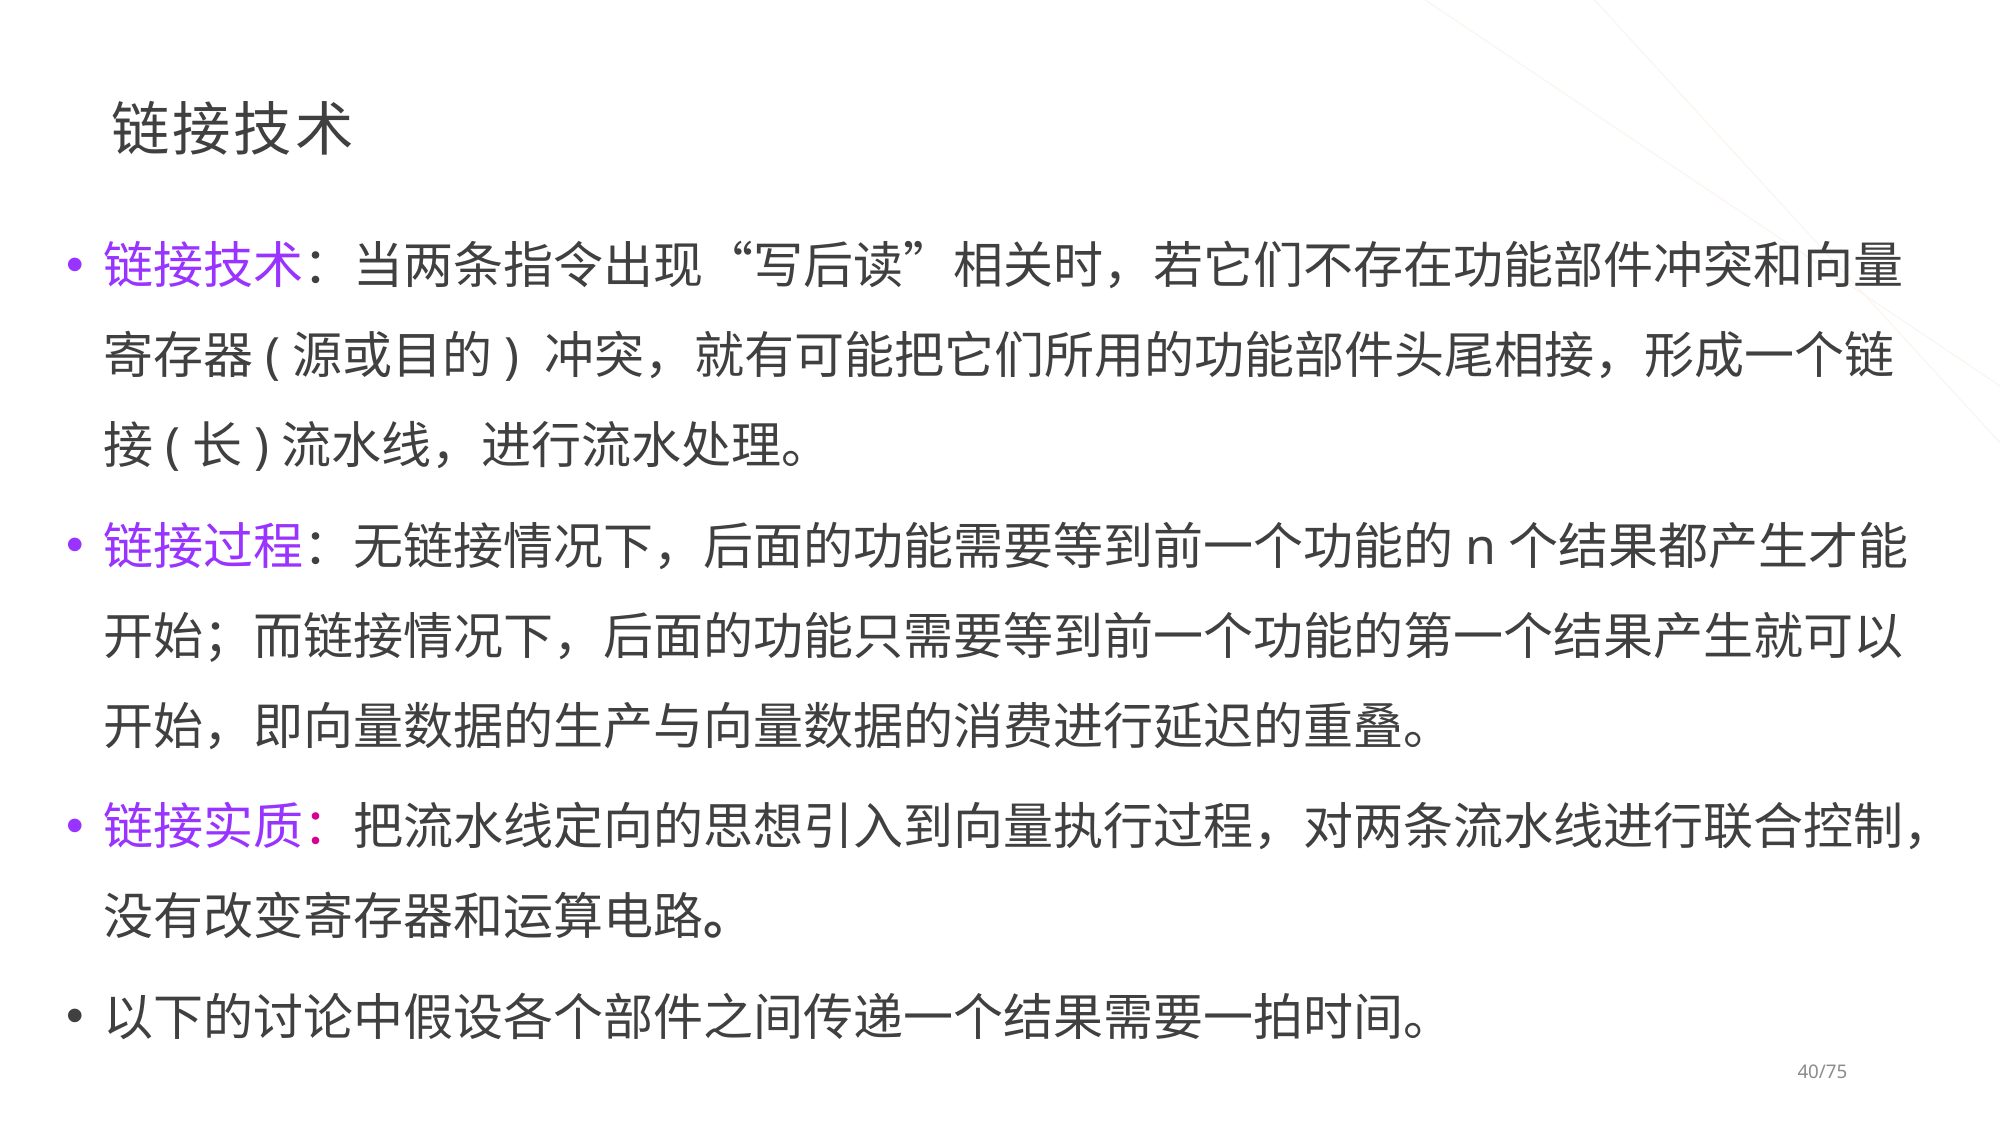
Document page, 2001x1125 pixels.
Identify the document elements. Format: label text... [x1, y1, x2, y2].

slide_number 40/75 [1412, 1069, 1863, 1103]
title 链接技术 [95, 56, 766, 196]
list 链接技术：当两条指令出现“写后读”相关时，若它们不存在功能部件冲突和向量寄存器(源或目的) 冲突，就有可能把它们所用的功能部件头尾相接，形成一个链接(长)流水线，进行流水处理。 链接过程：无链接情况下，后面的功能需要等到前一个功能的n个结果都产生才能开始；而链接情况下，后面的功能只需要等到前一个功能的第一个结果产生就可以开始，即向量数据的生产与向量数据的消费进行延迟的重叠。 链接实质：把流水线定向的思想引入到向量执行过程，对两条流水线进行联合控制，没有改变寄存器和运算电路。 以下的讨论中假设各个部件之间传递一个结果需要一拍时间。 [29, 196, 1948, 1069]
